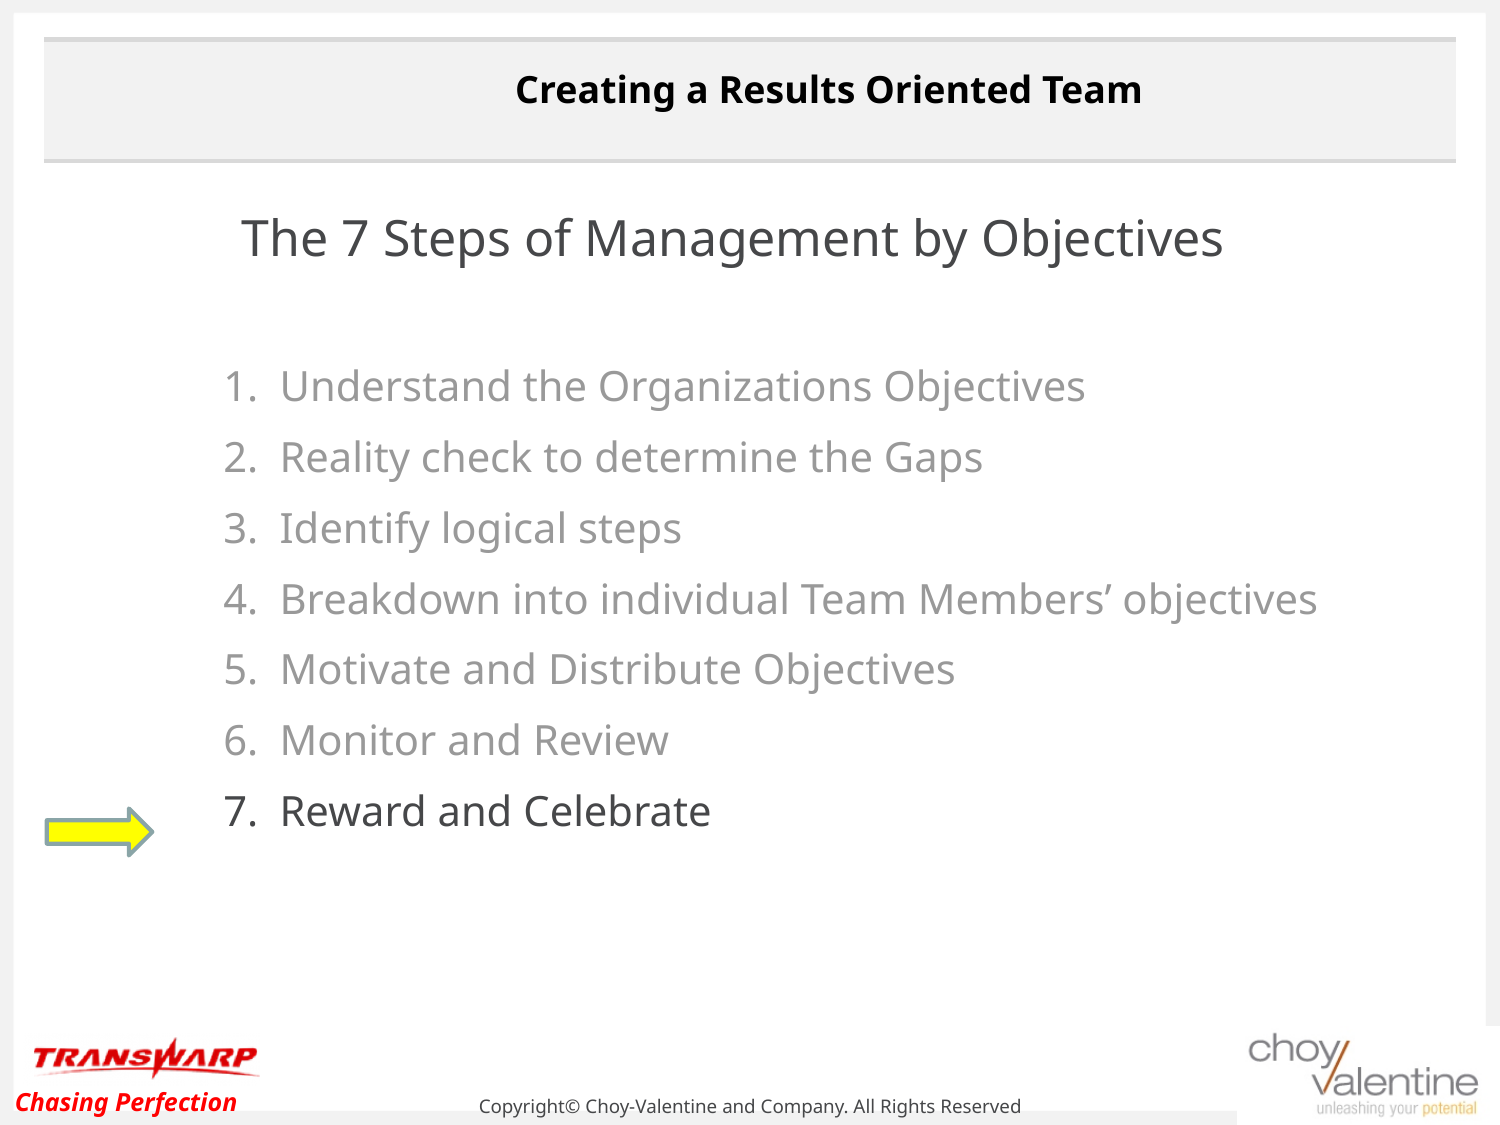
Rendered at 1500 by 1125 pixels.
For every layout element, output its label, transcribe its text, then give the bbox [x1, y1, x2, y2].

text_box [0, 1033, 331, 1125]
text_box [44, 806, 155, 858]
text_box The 7 Steps of Management by Objectives Understand the Organizations Objectives Reality check to determine the Gaps Identify logical steps Breakdown into individual Team Members’ objectives Motivate and Distribute Objectives Monitor and Review Reward and Celebrate [58, 199, 1409, 914]
text_box Creating a Results Oriented Team [500, 58, 1159, 119]
picture [0, 0, 1500, 1125]
